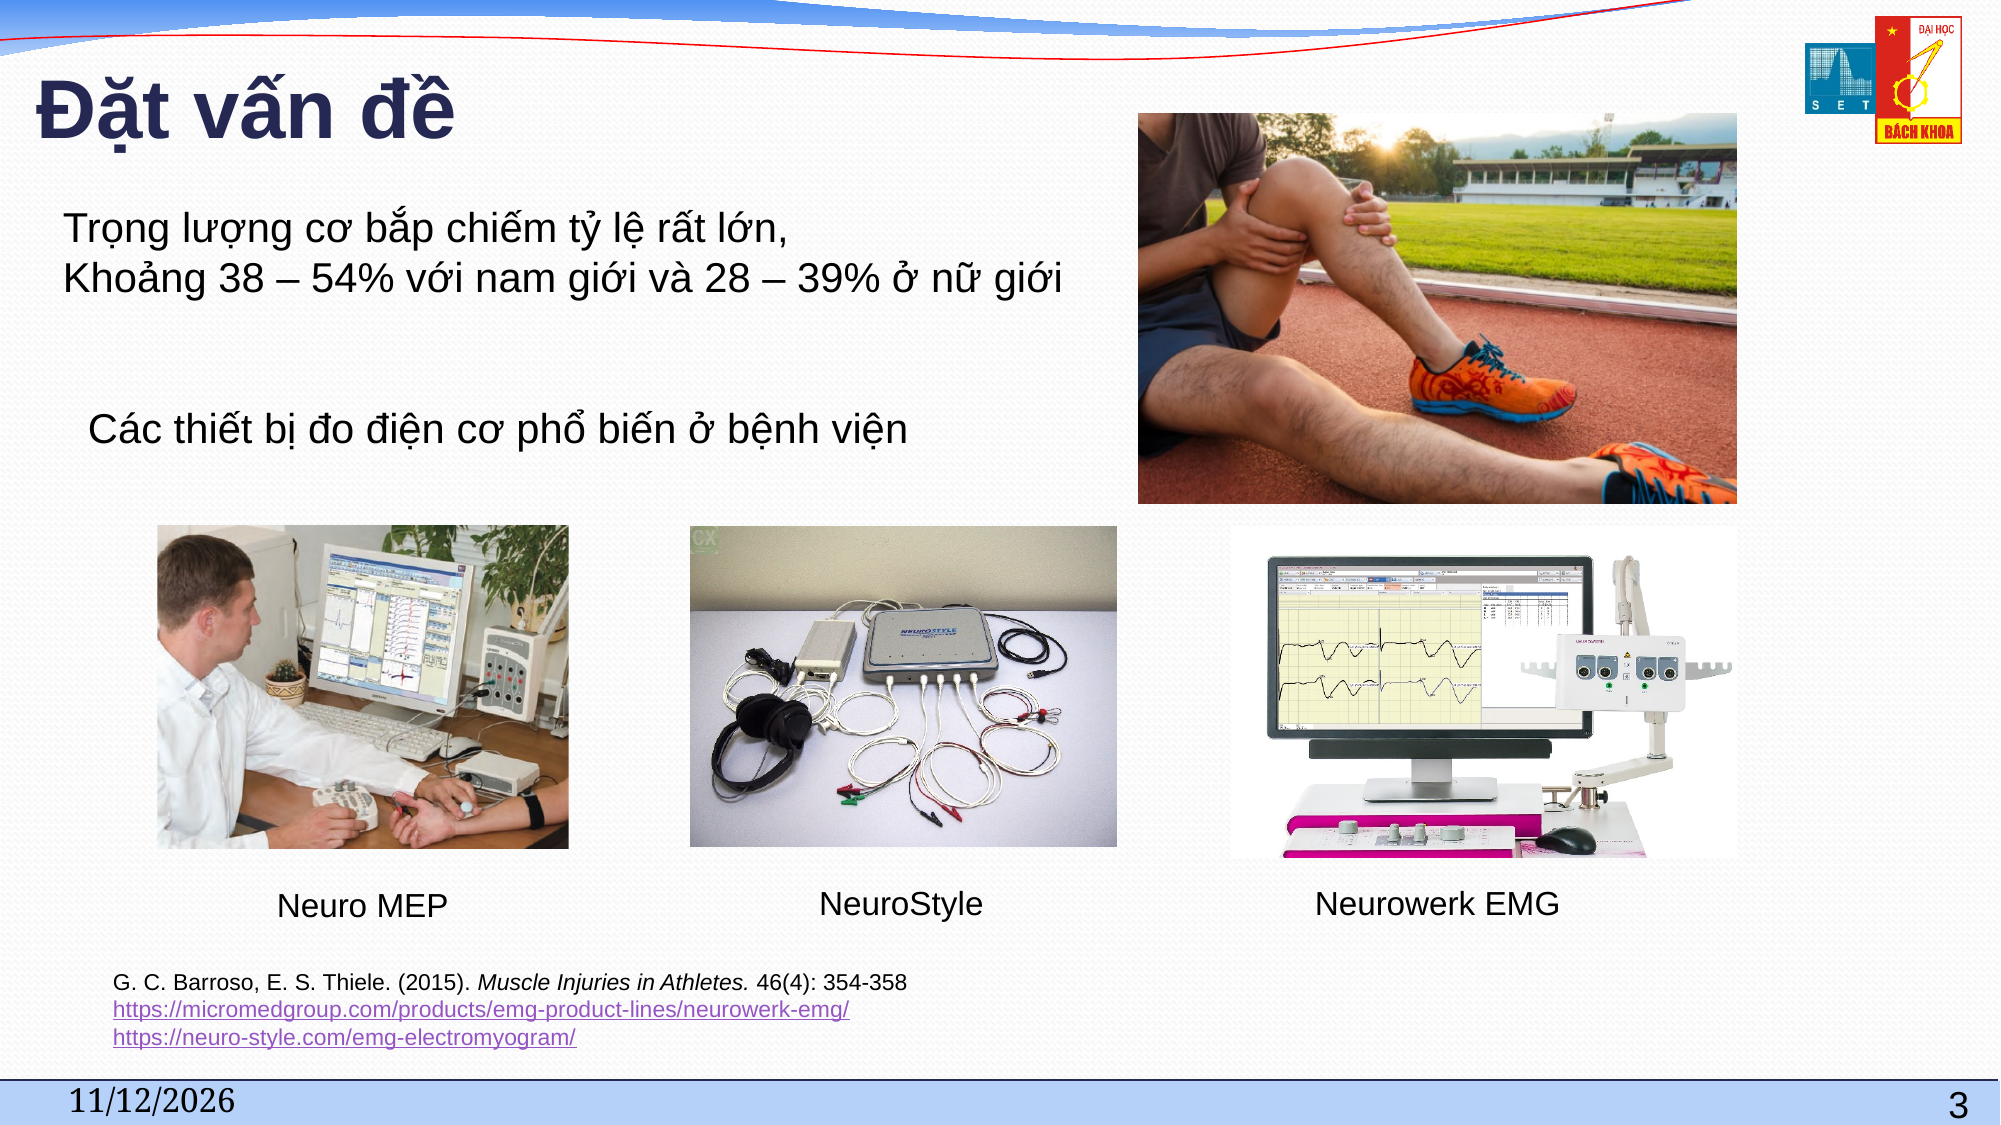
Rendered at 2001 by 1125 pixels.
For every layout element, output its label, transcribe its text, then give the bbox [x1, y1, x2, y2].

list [1138, 113, 1737, 504]
picture [1838, 101, 1843, 110]
picture [1875, 16, 1962, 144]
picture [157, 525, 569, 849]
text_box Neurowerk EMG [1300, 875, 1576, 930]
text_box 7/9/2021 [68, 1065, 407, 1125]
text_box G. C. Barroso, E. S. Thiele. (2015). Muscle Injuries in Athletes. 46(4): 354-358 https://micromedgroup.com/products/emg-product-lines/neurowerk-emg/ https://neuro-style.com/emg-electromyogram/ [98, 960, 1557, 1058]
picture [1231, 526, 1737, 858]
text_box Neuro MEP [262, 876, 464, 931]
picture [1810, 48, 1871, 95]
text_box Trọng lượng cơ bắp chiếm tỷ lệ rất lớn, Khoảng 38 – 54% với nam giới và 28 – 39% ở nữ giới [48, 193, 1117, 308]
text_box Các thiết bị đo điện cơ phổ biến ở bệnh viện [73, 394, 924, 459]
title Đặt vấn đề [35, 31, 1791, 156]
picture [690, 526, 1117, 847]
picture [1863, 101, 1868, 109]
text_box NeuroStyle [804, 874, 999, 930]
slide_number 3 [1800, 1096, 1969, 1125]
picture [1813, 101, 1818, 109]
